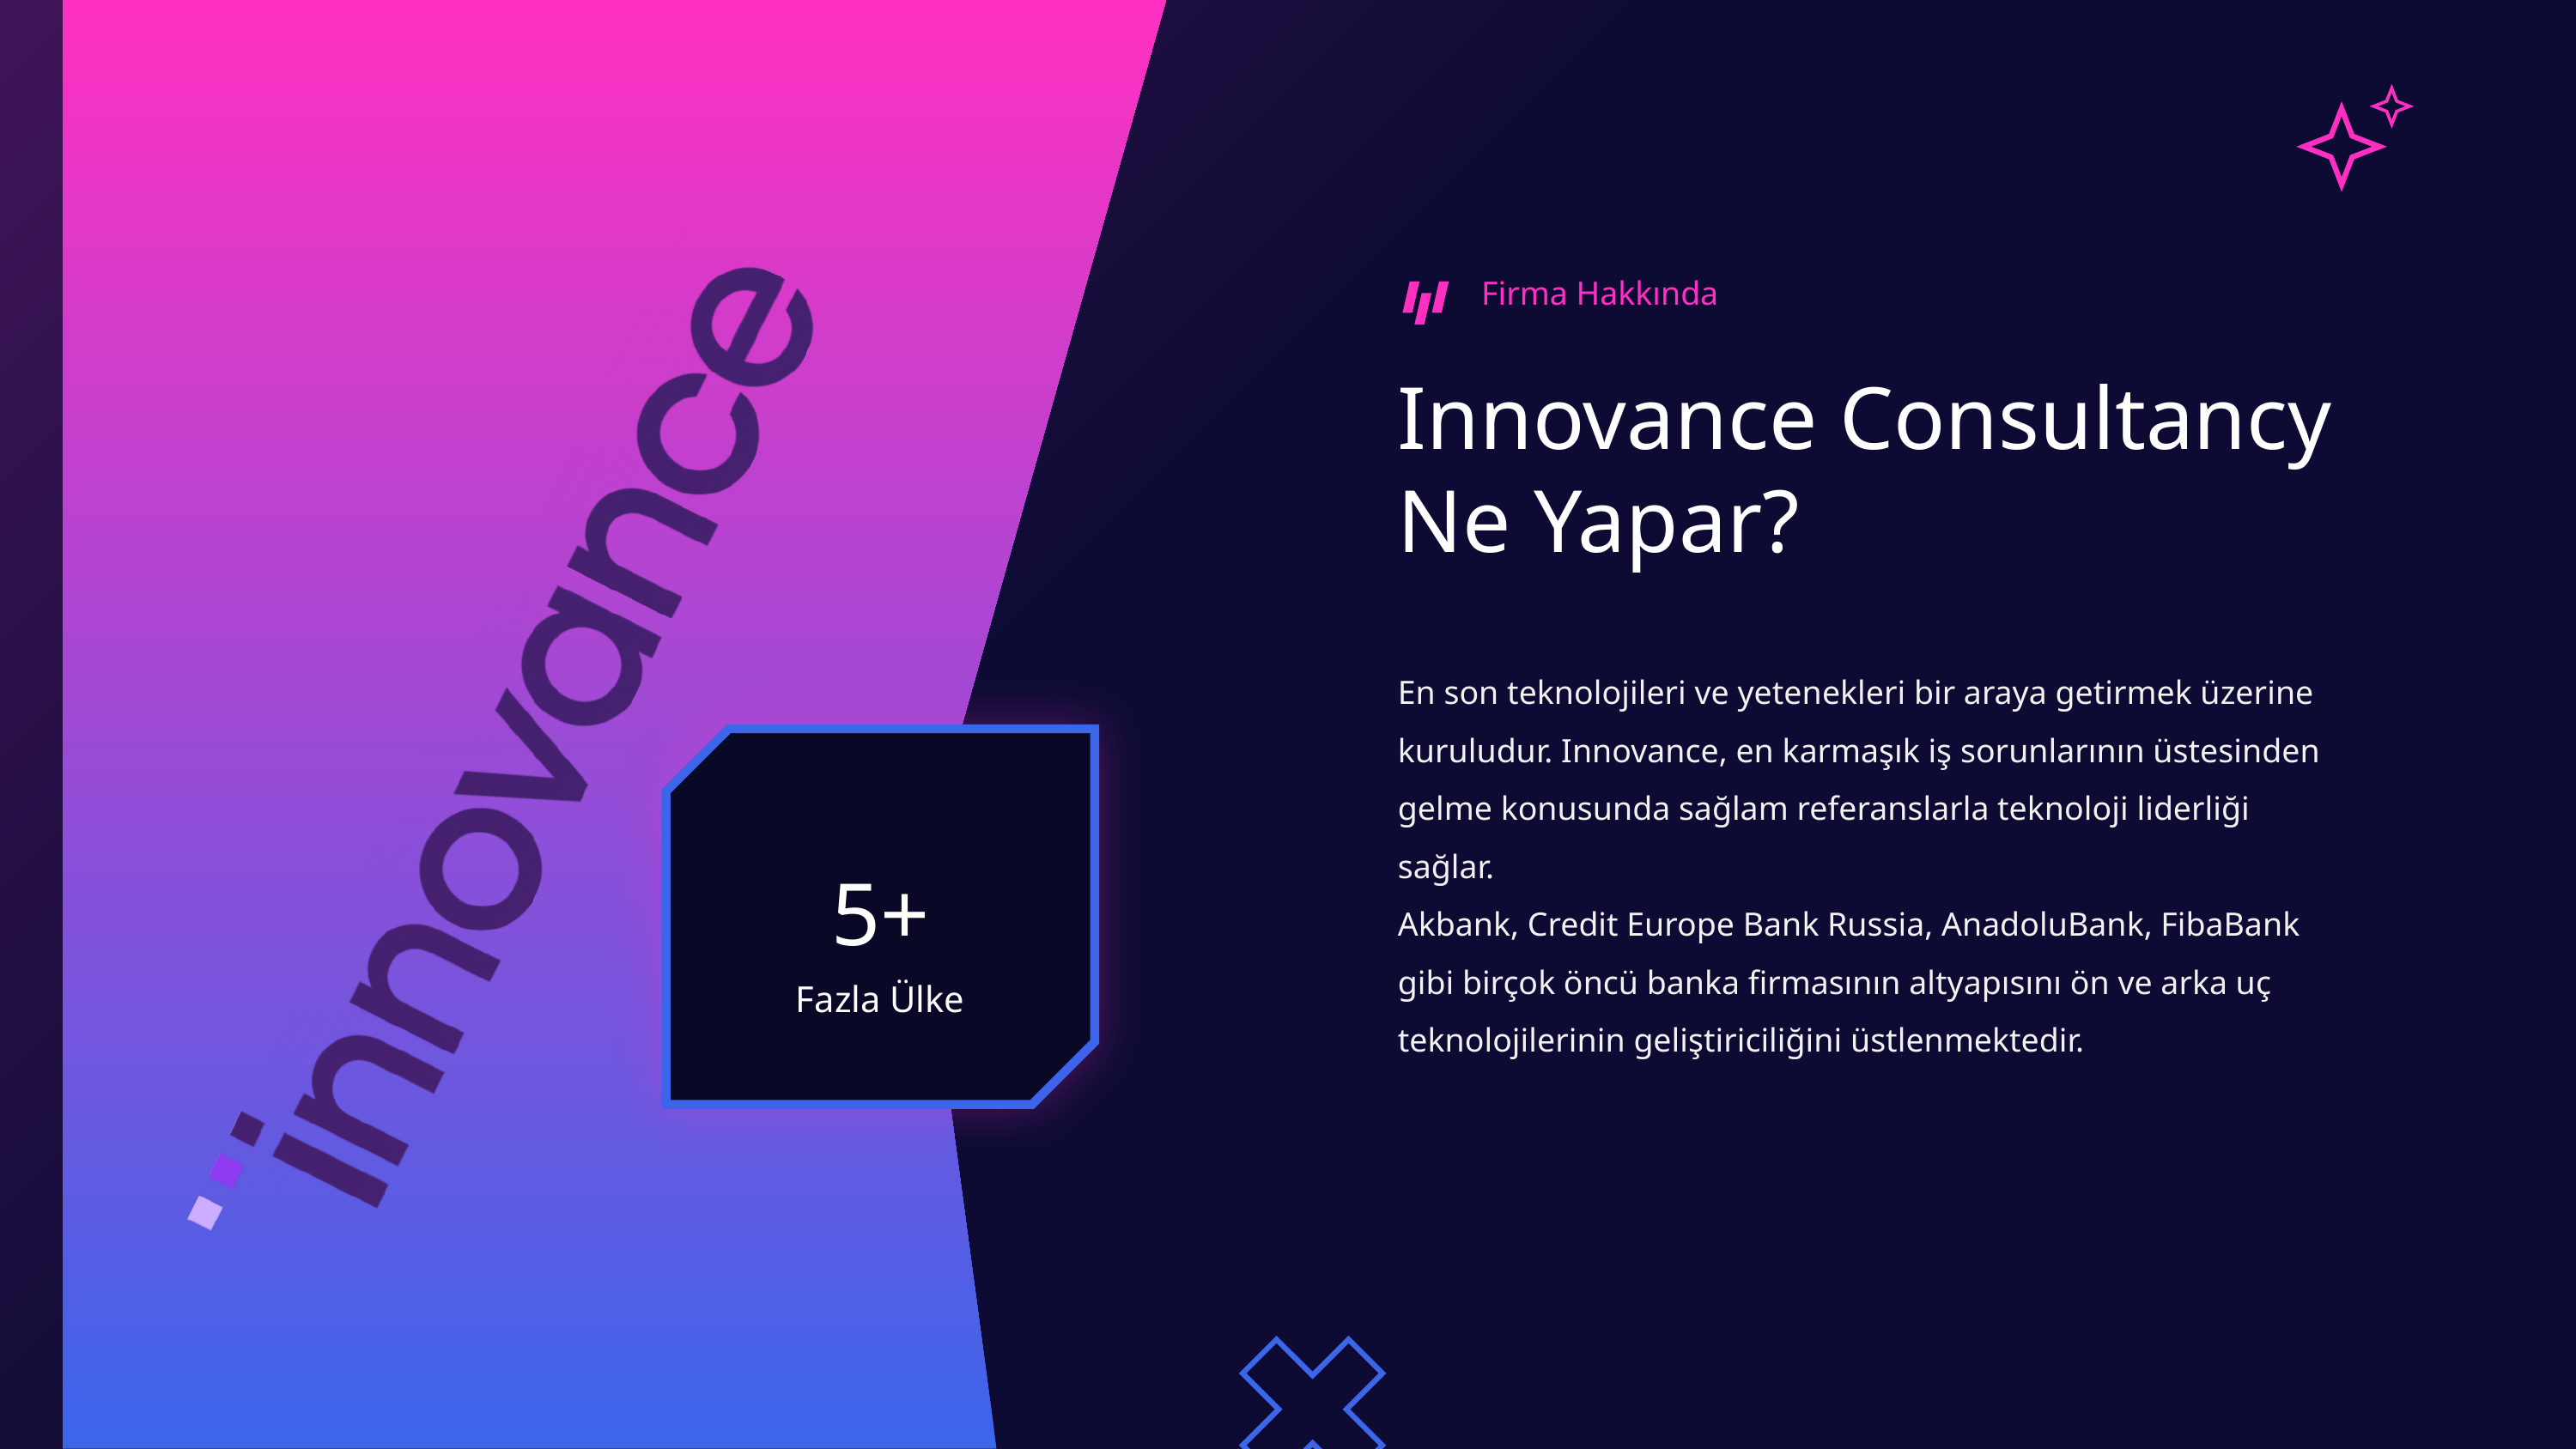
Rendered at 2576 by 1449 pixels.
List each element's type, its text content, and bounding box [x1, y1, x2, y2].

picture [0, 228, 1062, 1292]
text_box [1413, 292, 1433, 326]
text_box En son teknolojileri ve yetenekleri bir araya getirmek üzerine kuruludur. Innovance, en karmaşık iş sorunlarının üstesinden gelme konusunda sağlam referanslarla teknoloji liderliği sağlar. Akbank, Credit Europe Bank Russia, AnadoluBank, FibaBank gibi birçok öncü banka firmasının altyapısını ön ve arka uç teknolojilerinin geliştiriciliğini üstlenmektedir. [1385, 646, 2366, 1065]
text_box Firma Hakkında [1468, 267, 1751, 318]
text_box [2371, 85, 2413, 127]
text_box [665, 728, 1096, 1106]
text_box Innovance Consultancy Ne Yapar? [1385, 356, 2393, 576]
text_box 5+ [713, 852, 1048, 969]
text_box [1241, 1337, 1384, 1449]
text_box Fazla Ülke [705, 970, 1056, 1026]
text_box [1431, 280, 1450, 314]
text_box [2301, 106, 2383, 187]
text_box [1401, 280, 1421, 314]
